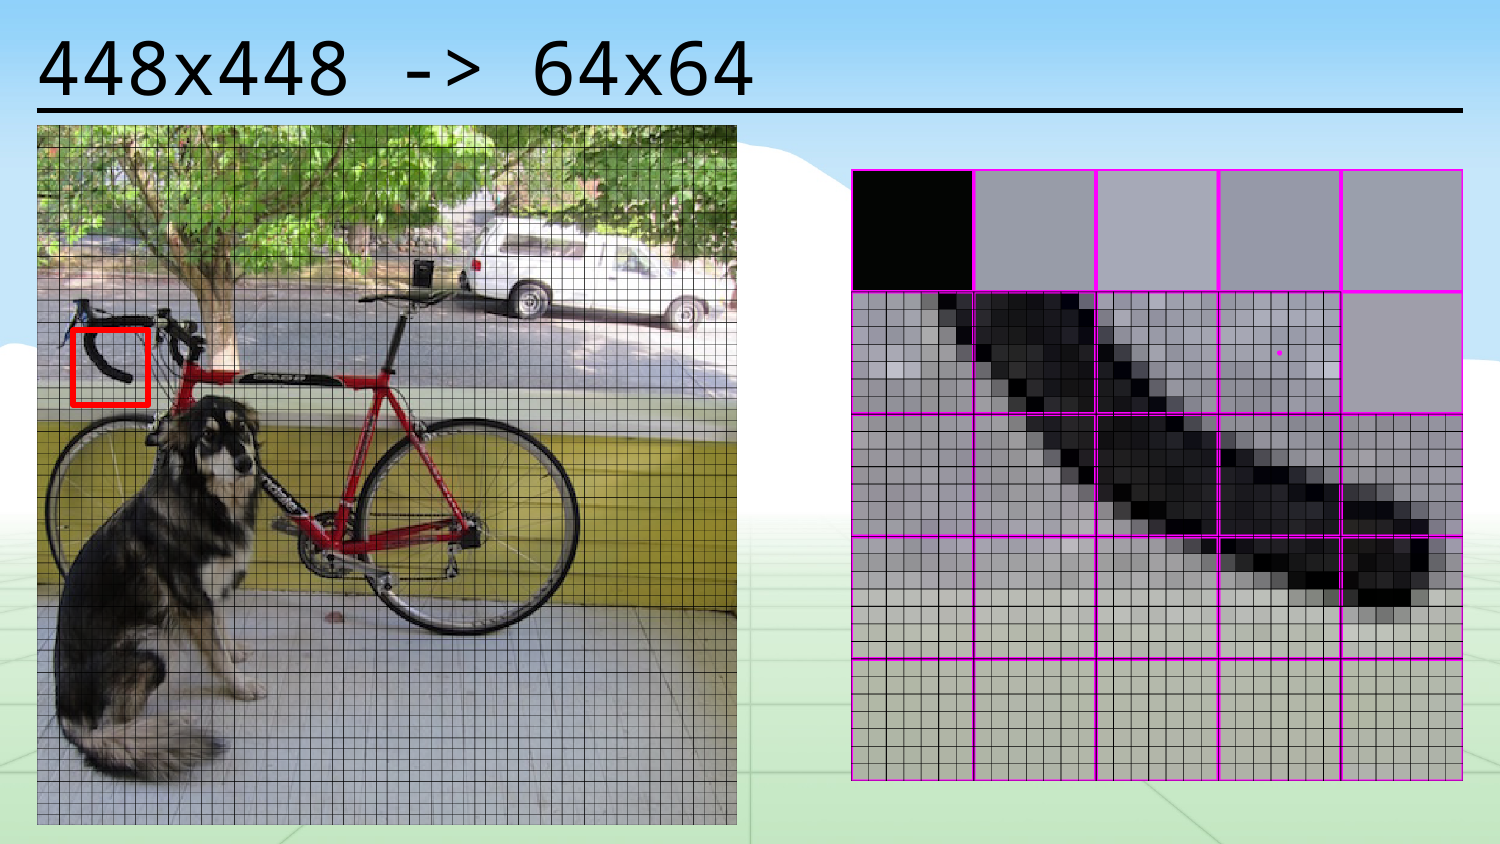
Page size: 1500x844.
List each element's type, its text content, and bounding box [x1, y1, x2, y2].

title 448x448 -> 64x64 [20, 31, 1479, 126]
picture [0, 0, 1500, 844]
